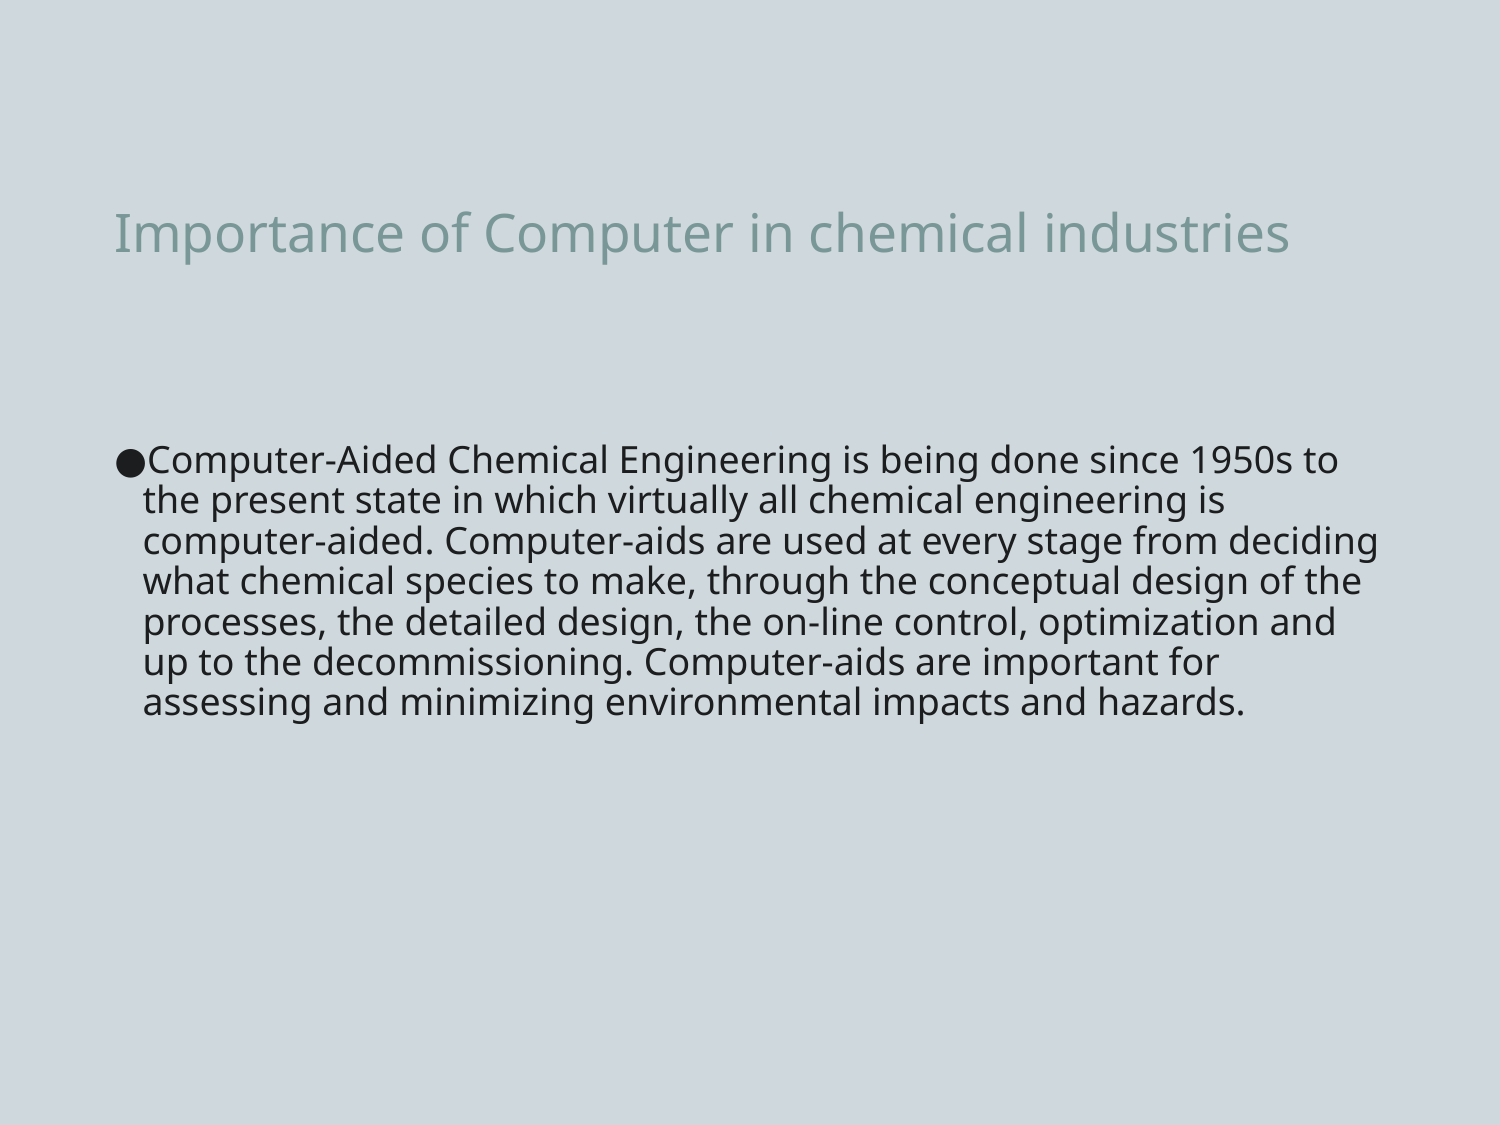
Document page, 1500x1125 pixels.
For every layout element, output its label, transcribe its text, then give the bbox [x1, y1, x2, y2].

title Importance of Computer in chemical industries [103, 185, 1397, 349]
list Computer-Aided Chemical Engineering is being done since 1950s to the present state in which virtually all chemical engineering is computer-aided. Computer-aids are used at every stage from deciding what chemical species to make, through the conceptual design of the processes, the detailed design, the on-line control, optimization and up to the decommissioning. Computer-aids are important for assessing and minimizing environmental impacts and hazards. [103, 365, 1397, 901]
